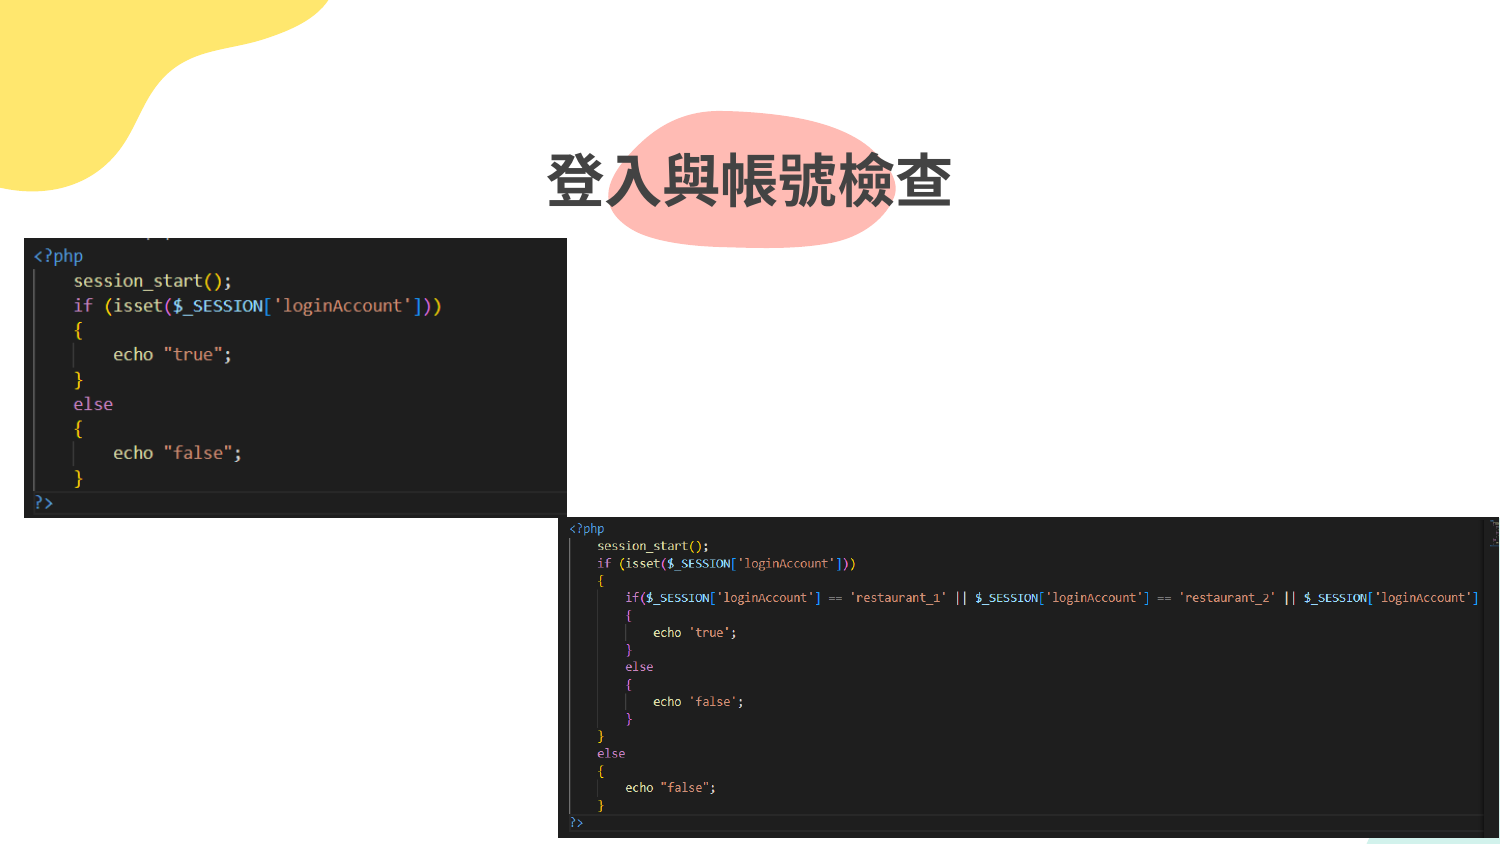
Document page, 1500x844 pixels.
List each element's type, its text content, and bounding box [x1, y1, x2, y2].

text_box [619, 220, 878, 249]
title 登入與帳號檢查 [109, 138, 1391, 220]
text_box [646, 110, 856, 138]
picture [24, 237, 1499, 838]
